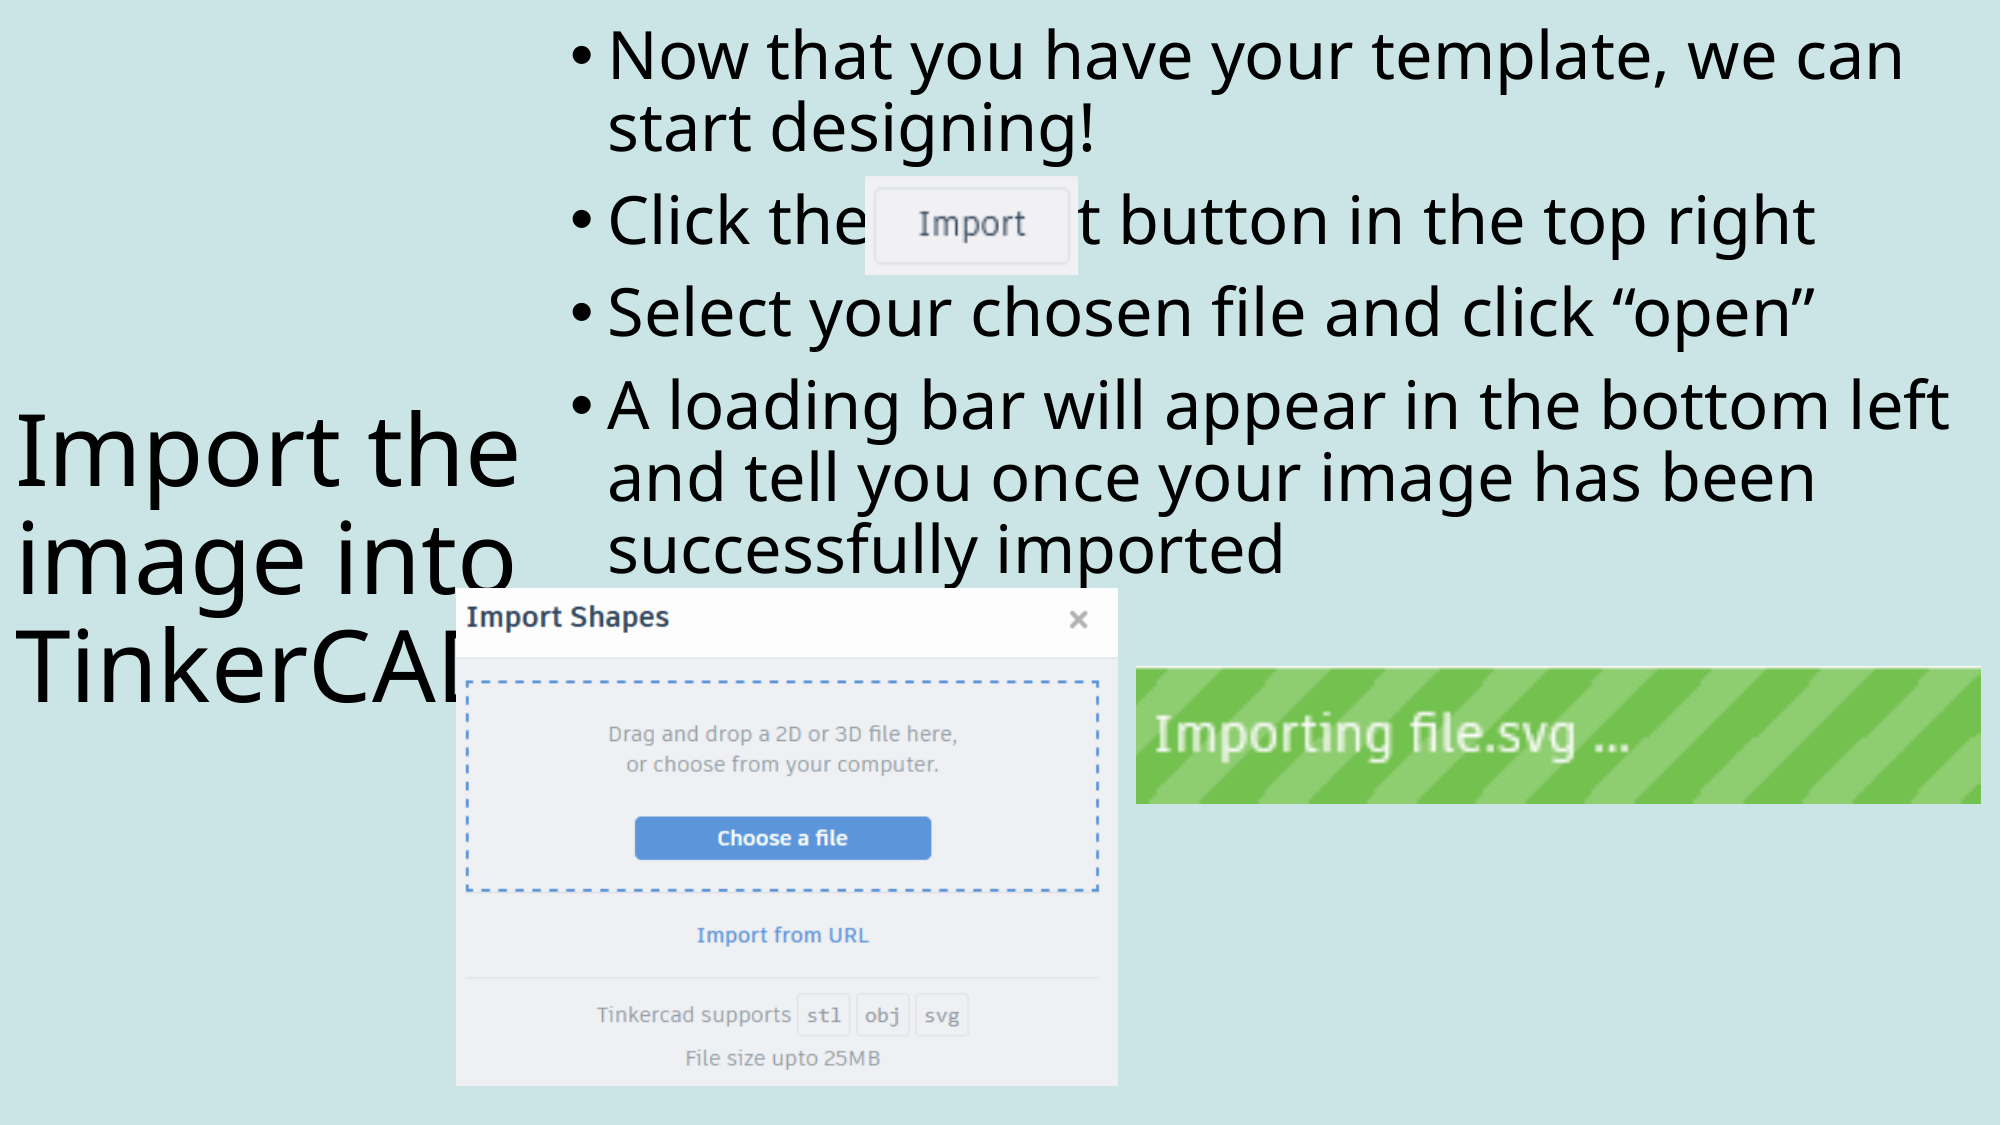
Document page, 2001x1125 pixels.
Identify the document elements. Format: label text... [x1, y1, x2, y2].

title Import the image into TinkerCAD [0, 361, 555, 764]
picture [456, 588, 1119, 1087]
list Now that you have your template, we can start designing! Click the import button in the top right Select your chosen file and click “open” A loading bar will appear in the bottom left and tell you once your image has been successfully imported [555, 21, 1976, 589]
picture [1136, 665, 1982, 805]
picture [865, 176, 1079, 275]
